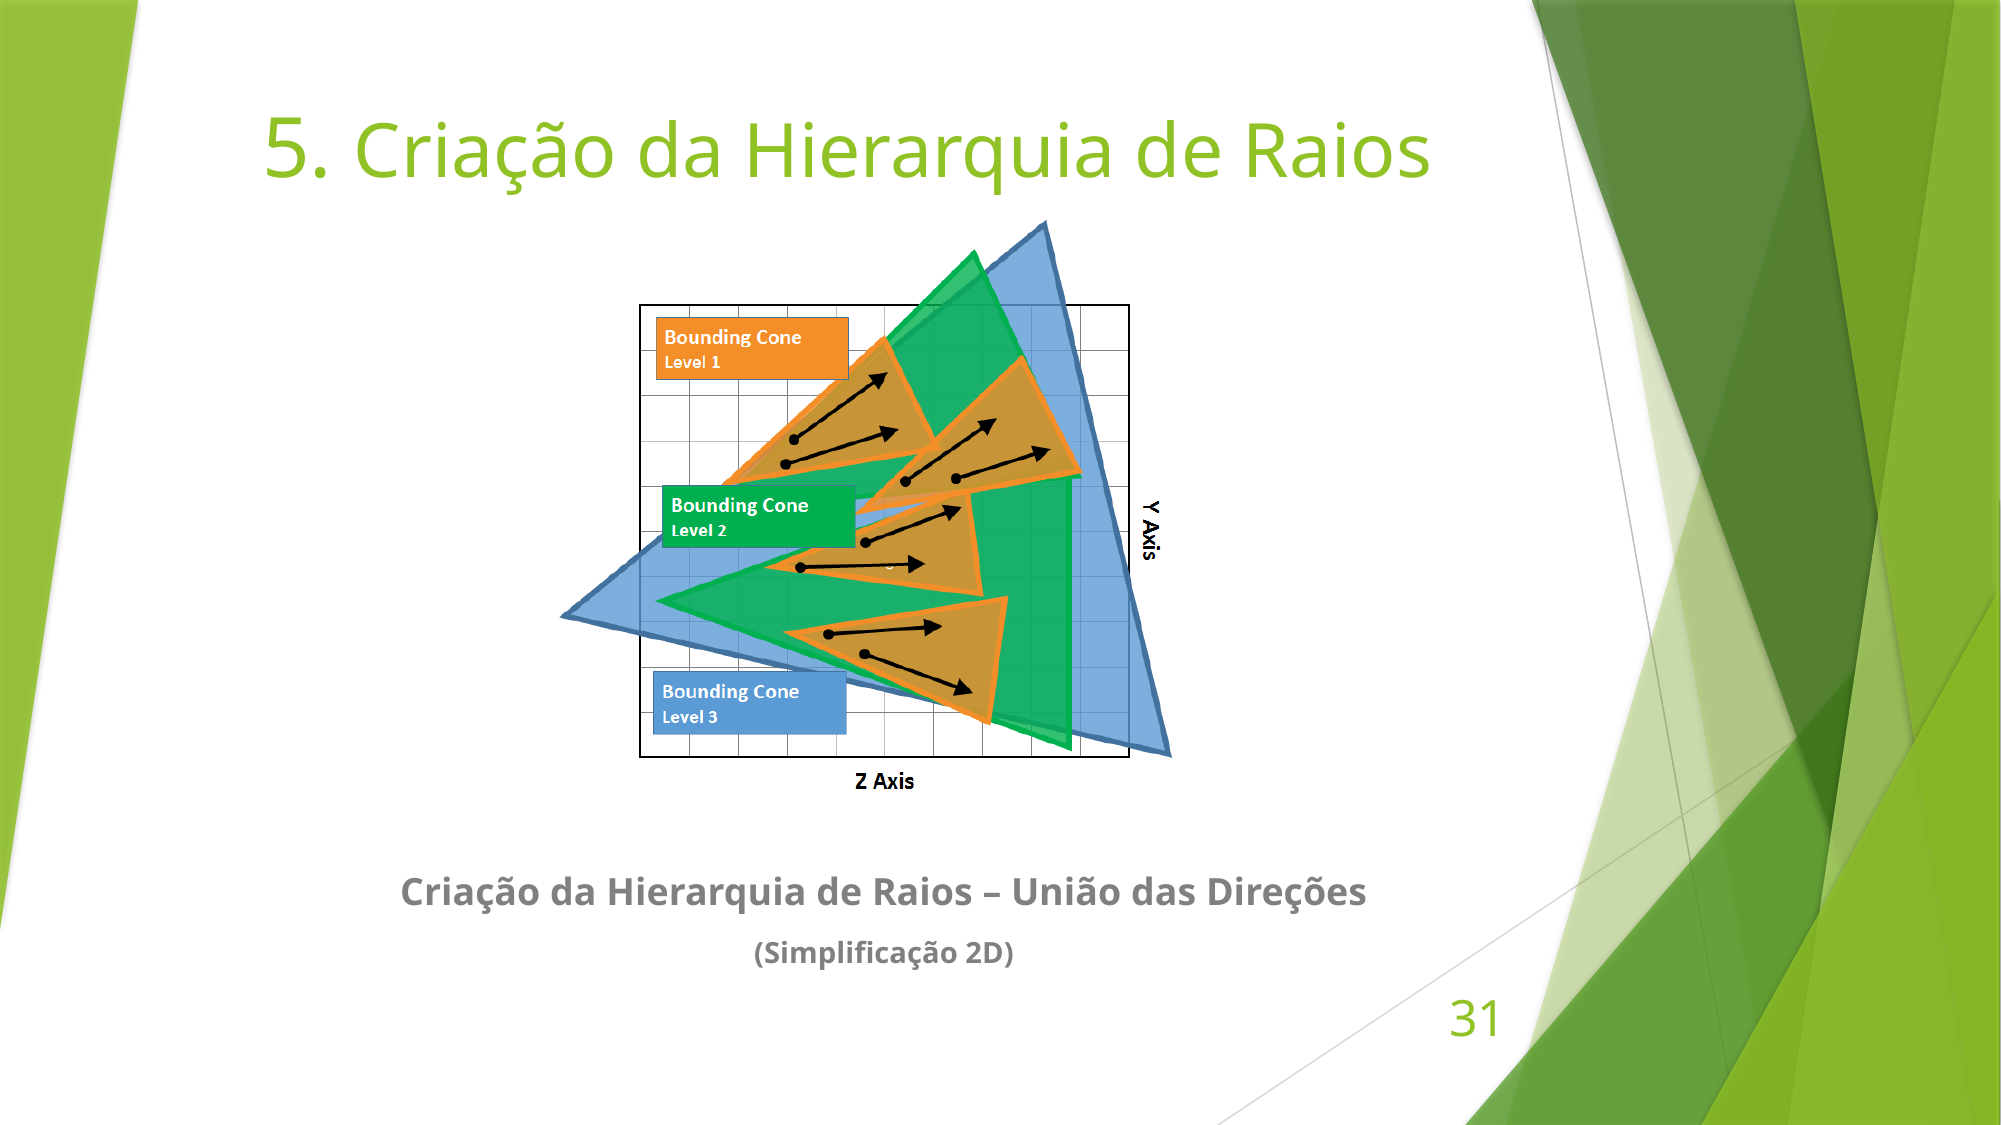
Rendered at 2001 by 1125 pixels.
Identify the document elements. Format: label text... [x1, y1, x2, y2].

text_box 5. Criação da Hierarquia de Raios [247, 2, 1522, 202]
picture [541, 213, 1227, 849]
text_box Criação da Hierarquia de Raios – União das Direções (Simplificação 2D) [247, 860, 1522, 991]
slide_number 31 [1409, 991, 1522, 1051]
